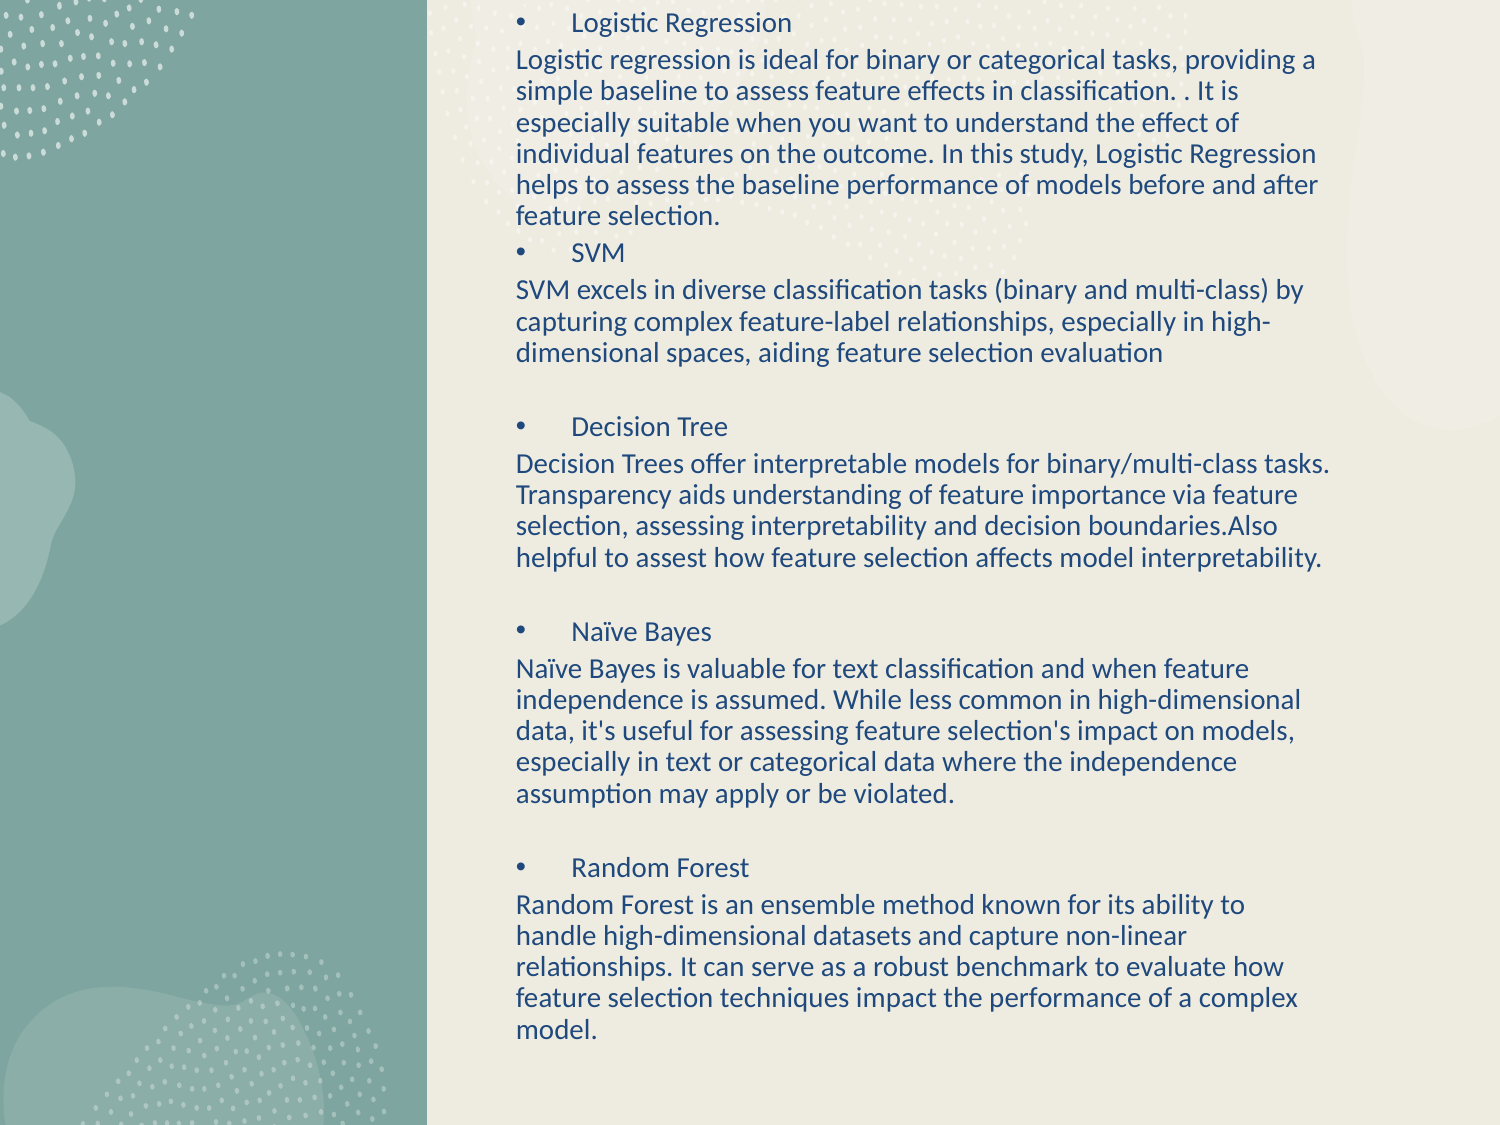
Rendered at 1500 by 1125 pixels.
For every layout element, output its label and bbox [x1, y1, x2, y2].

text_box [0, 0, 1500, 1125]
